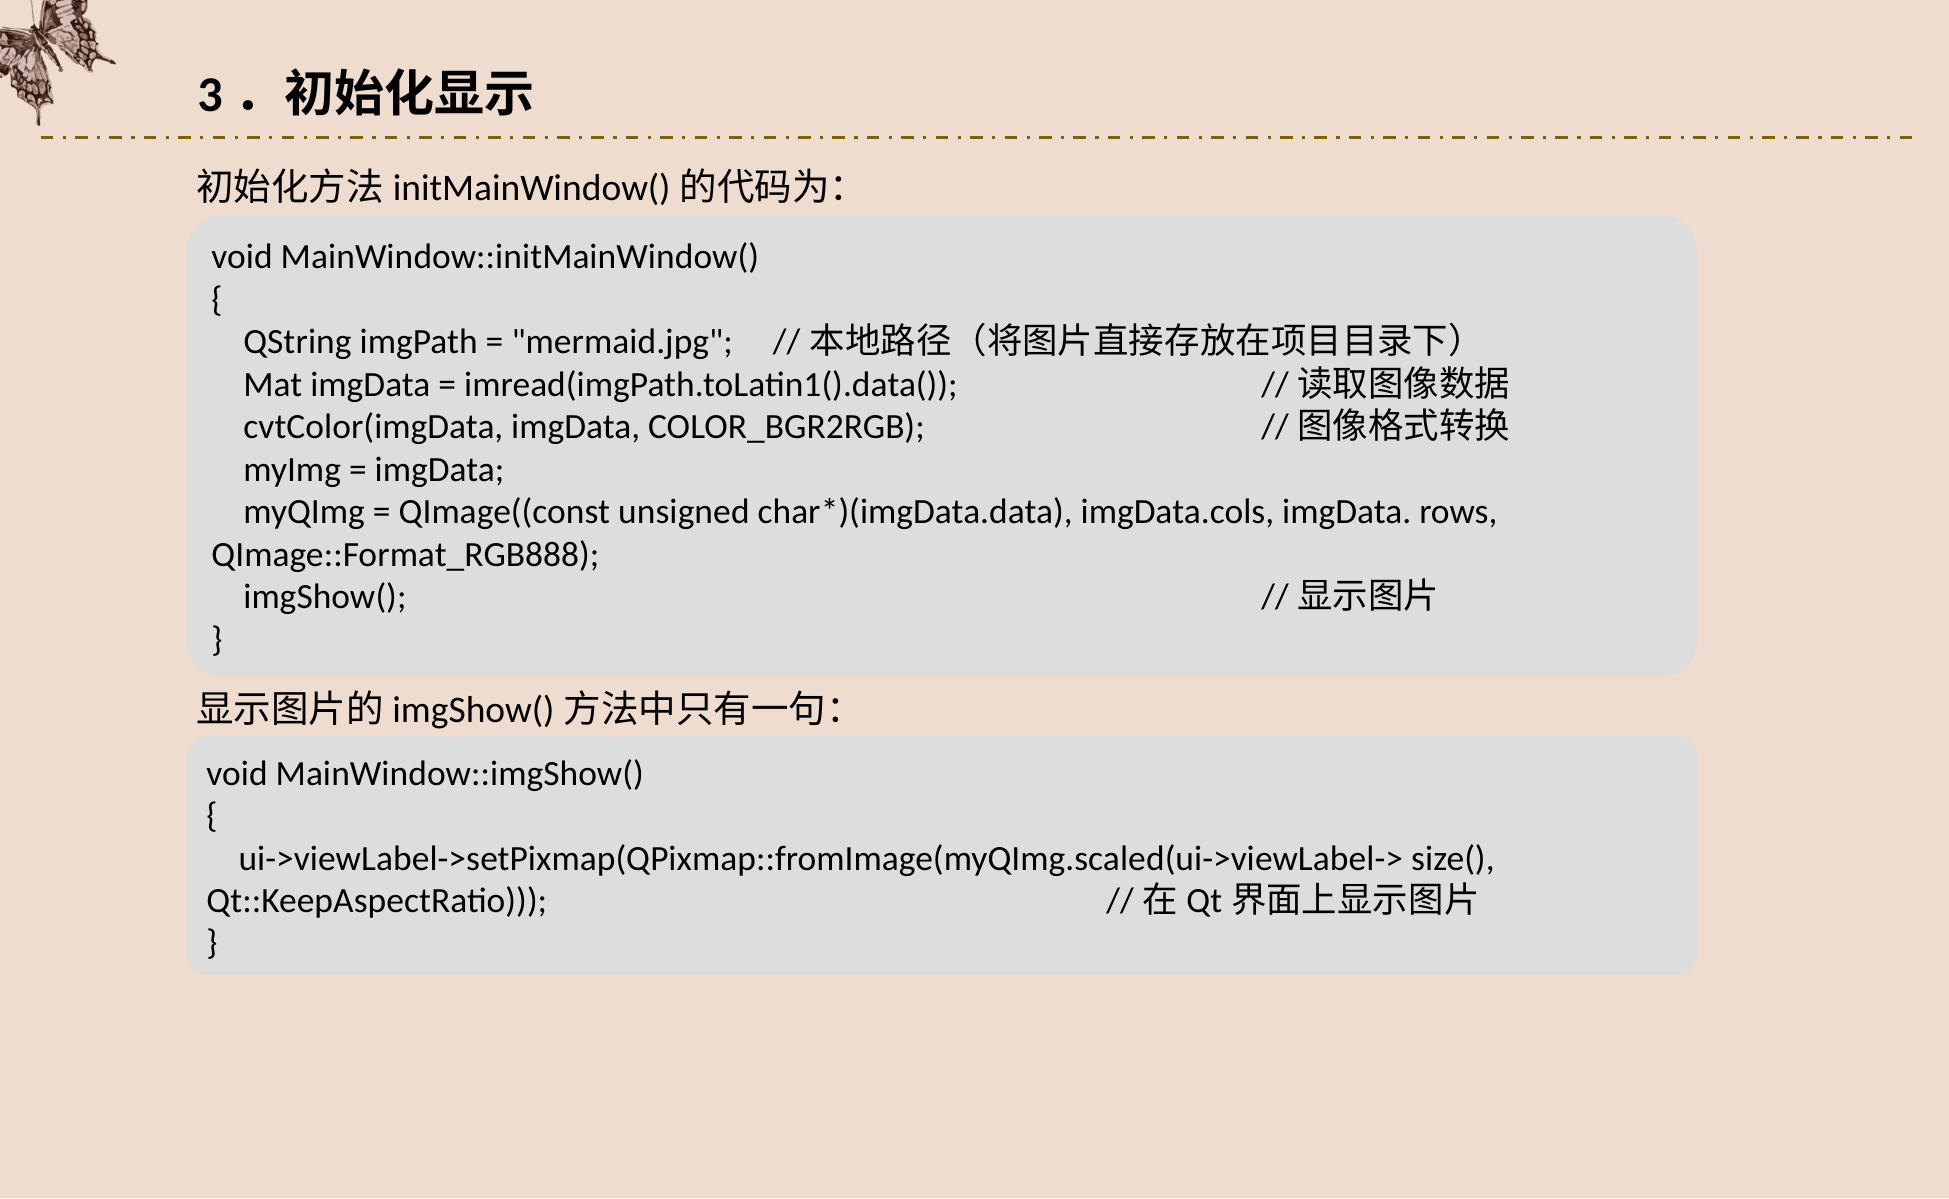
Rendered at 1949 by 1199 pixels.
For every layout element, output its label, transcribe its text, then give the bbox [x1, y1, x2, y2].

text_box 显示图片的imgShow()方法中只有一句： [181, 677, 879, 737]
text_box 初始化方法initMainWindow()的代码为： [181, 155, 882, 215]
picture [0, 0, 142, 138]
text_box void MainWindow::initMainWindow() { QString imgPath = "mermaid.jpg"; //本地路径（将图片直接存放在项目目录下） Mat imgData = imread(imgPath.toLatin1().data()); //读取图像数据 cvtColor(imgData, imgData, COLOR_BGR2RGB); //图像格式转换 myImg = imgData; myQImg = QImage((const unsigned char*)(imgData.data), imgData.cols, imgData. rows, QImage::Format_RGB888); imgShow(); //显示图片 } [186, 215, 1697, 677]
text_box void MainWindow::imgShow() { ui->viewLabel->setPixmap(QPixmap::fromImage(myQImg.scaled(ui->viewLabel-> size(), Qt::KeepAspectRatio))); //在Qt界面上显示图片 } [186, 736, 1697, 975]
text_box 3．初始化显示 [182, 53, 550, 129]
